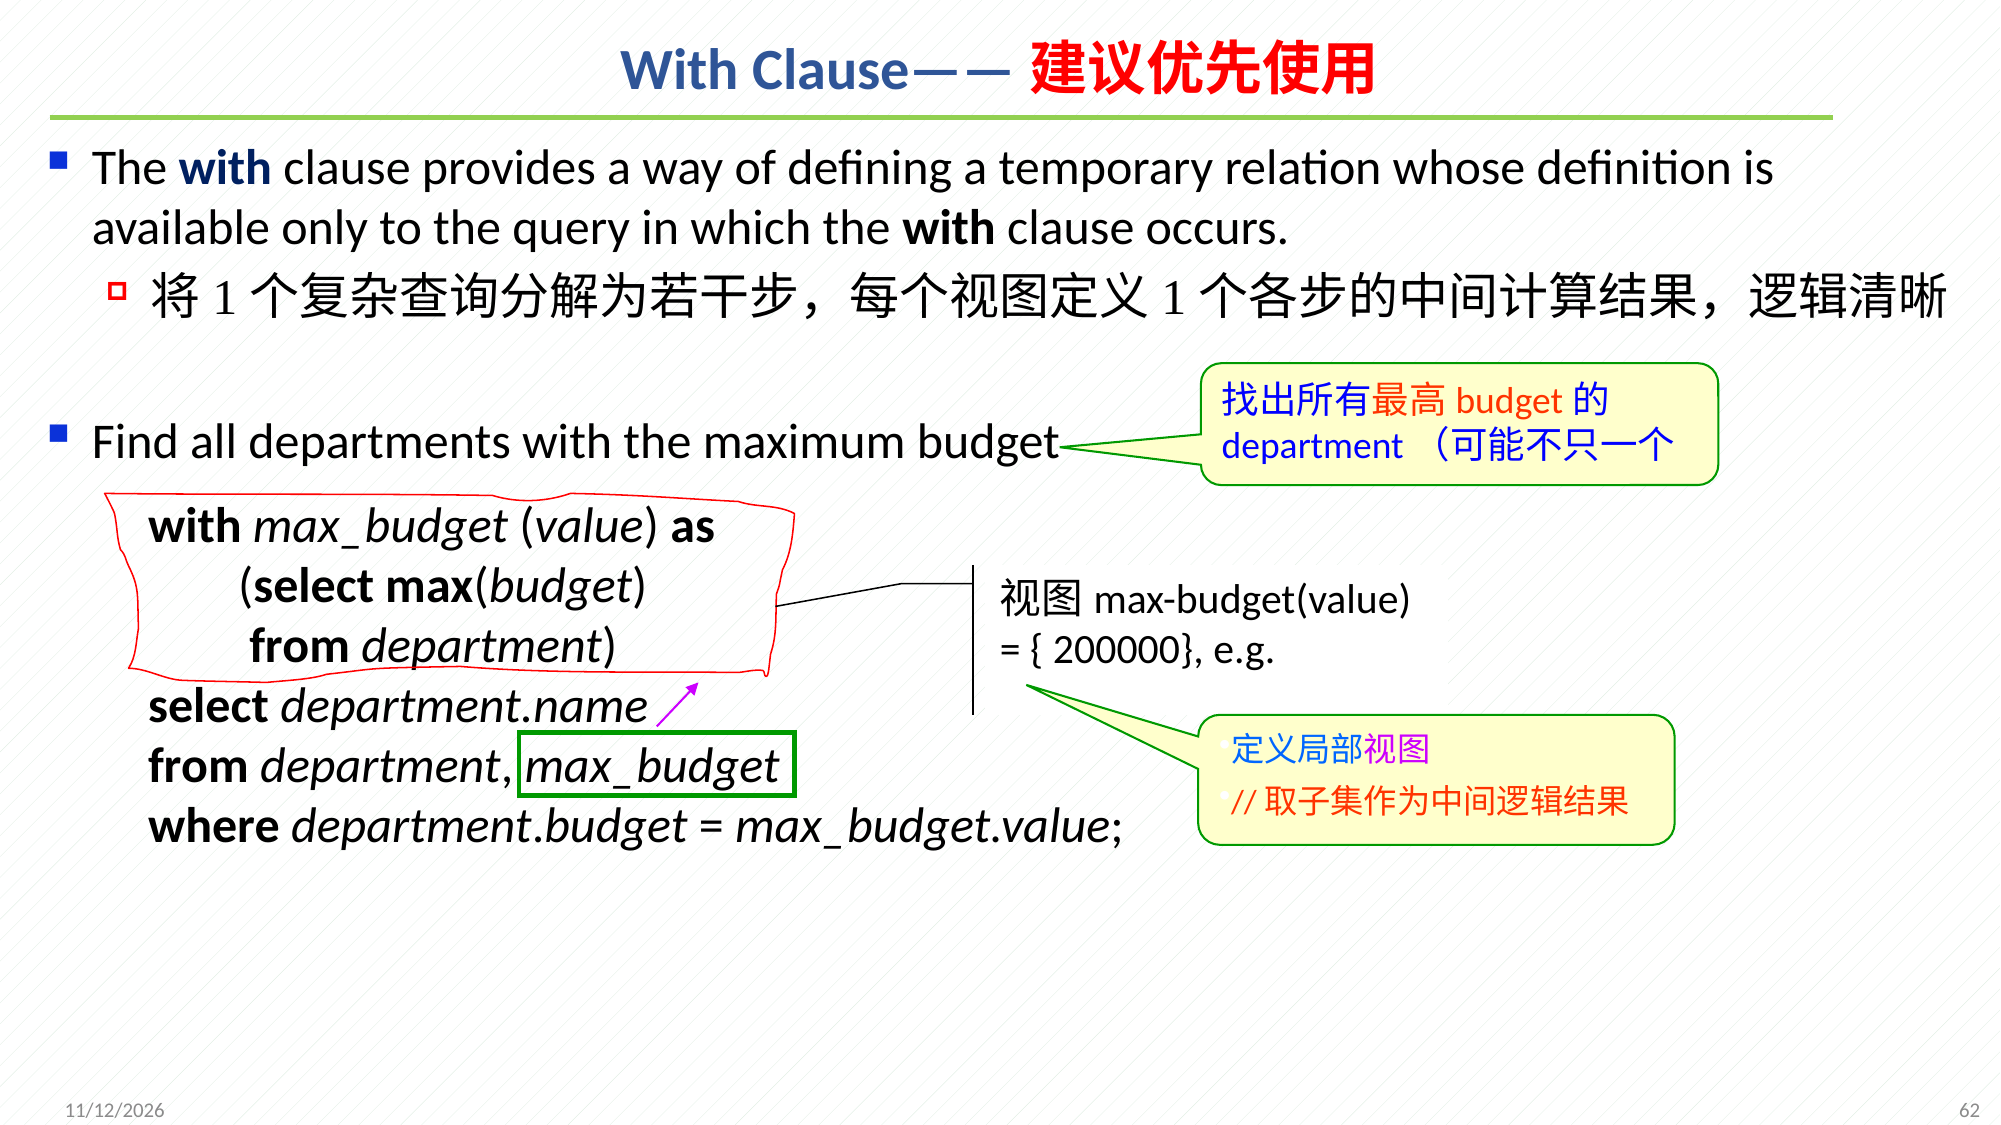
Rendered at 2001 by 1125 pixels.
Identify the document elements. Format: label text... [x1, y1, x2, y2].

list The with clause provides a way of defining a temporary relation whose definition is available only to the query in which the with clause occurs. 将1个复杂查询分解为若干步，每个视图定义1个各步的中间计算结果，逻辑清晰 Find all departments with the maximum budget with max_budget (value) as (select max(budget) from department) select department.name from department, max_budget where department.budget = max_budget.value; [32, 126, 1974, 1081]
text_box 视图max-budget(value) = { 200000}, e.g. [985, 565, 1448, 715]
text_box 定义局部视图 //取子集作为中间逻辑结果 [1026, 684, 1675, 845]
text_box 找出所有最高budget的department（可能不只一个 [1059, 363, 1719, 486]
slide_number 62 [1545, 1079, 1996, 1125]
text_box [104, 493, 795, 683]
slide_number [49, 1079, 500, 1125]
text_box [656, 682, 699, 727]
text_box [519, 732, 795, 796]
title With Clause——建议优先使用 [50, 13, 1949, 126]
